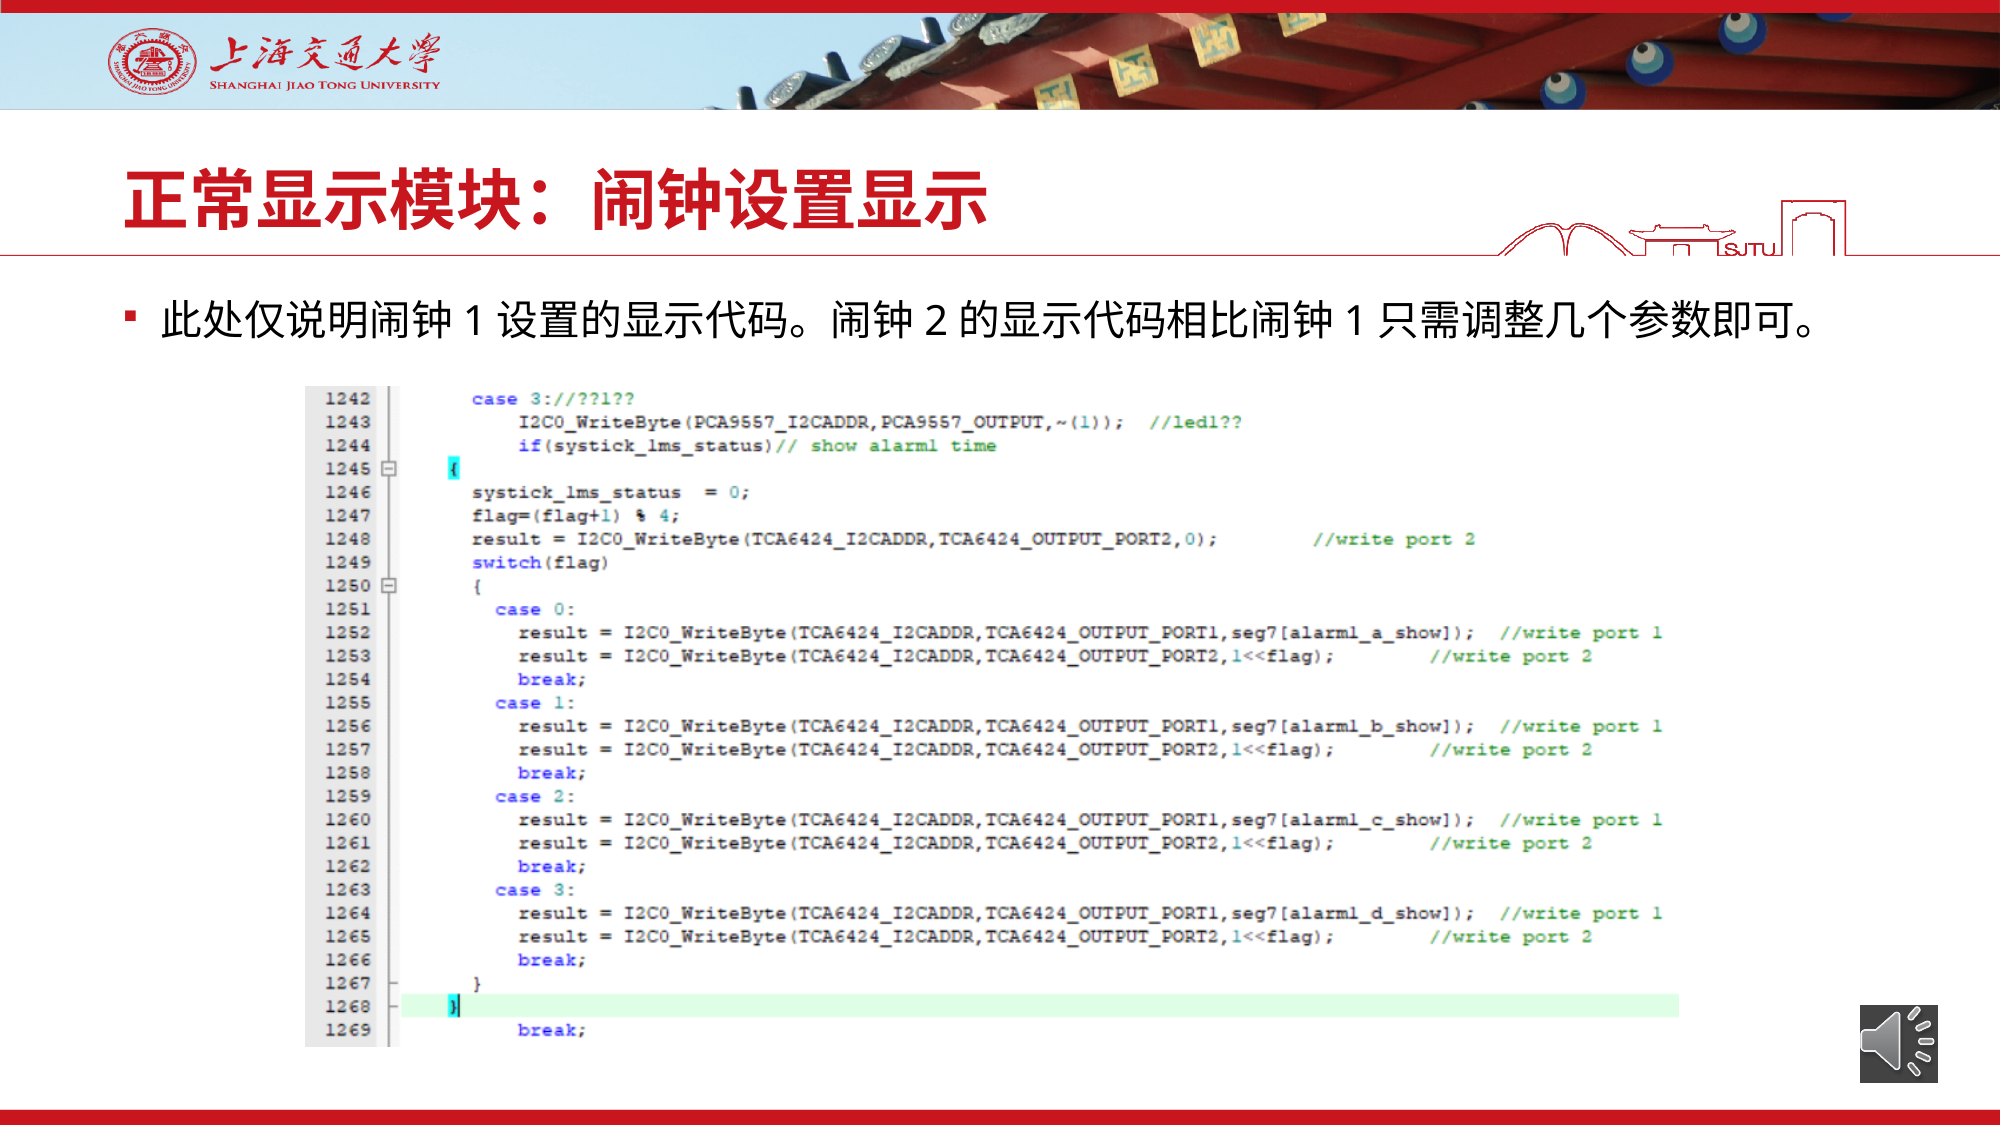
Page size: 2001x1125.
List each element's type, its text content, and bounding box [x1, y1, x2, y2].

picture [0, 0, 2000, 110]
picture [1859, 1003, 1940, 1084]
list 此处仅说明闹钟1设置的显示代码。闹钟2的显示代码相比闹钟1只需调整几个参数即可。 [108, 276, 1940, 1084]
picture [305, 386, 1679, 1047]
title 正常显示模块：闹钟设置显示 [108, 159, 1940, 254]
picture [0, 200, 2000, 256]
